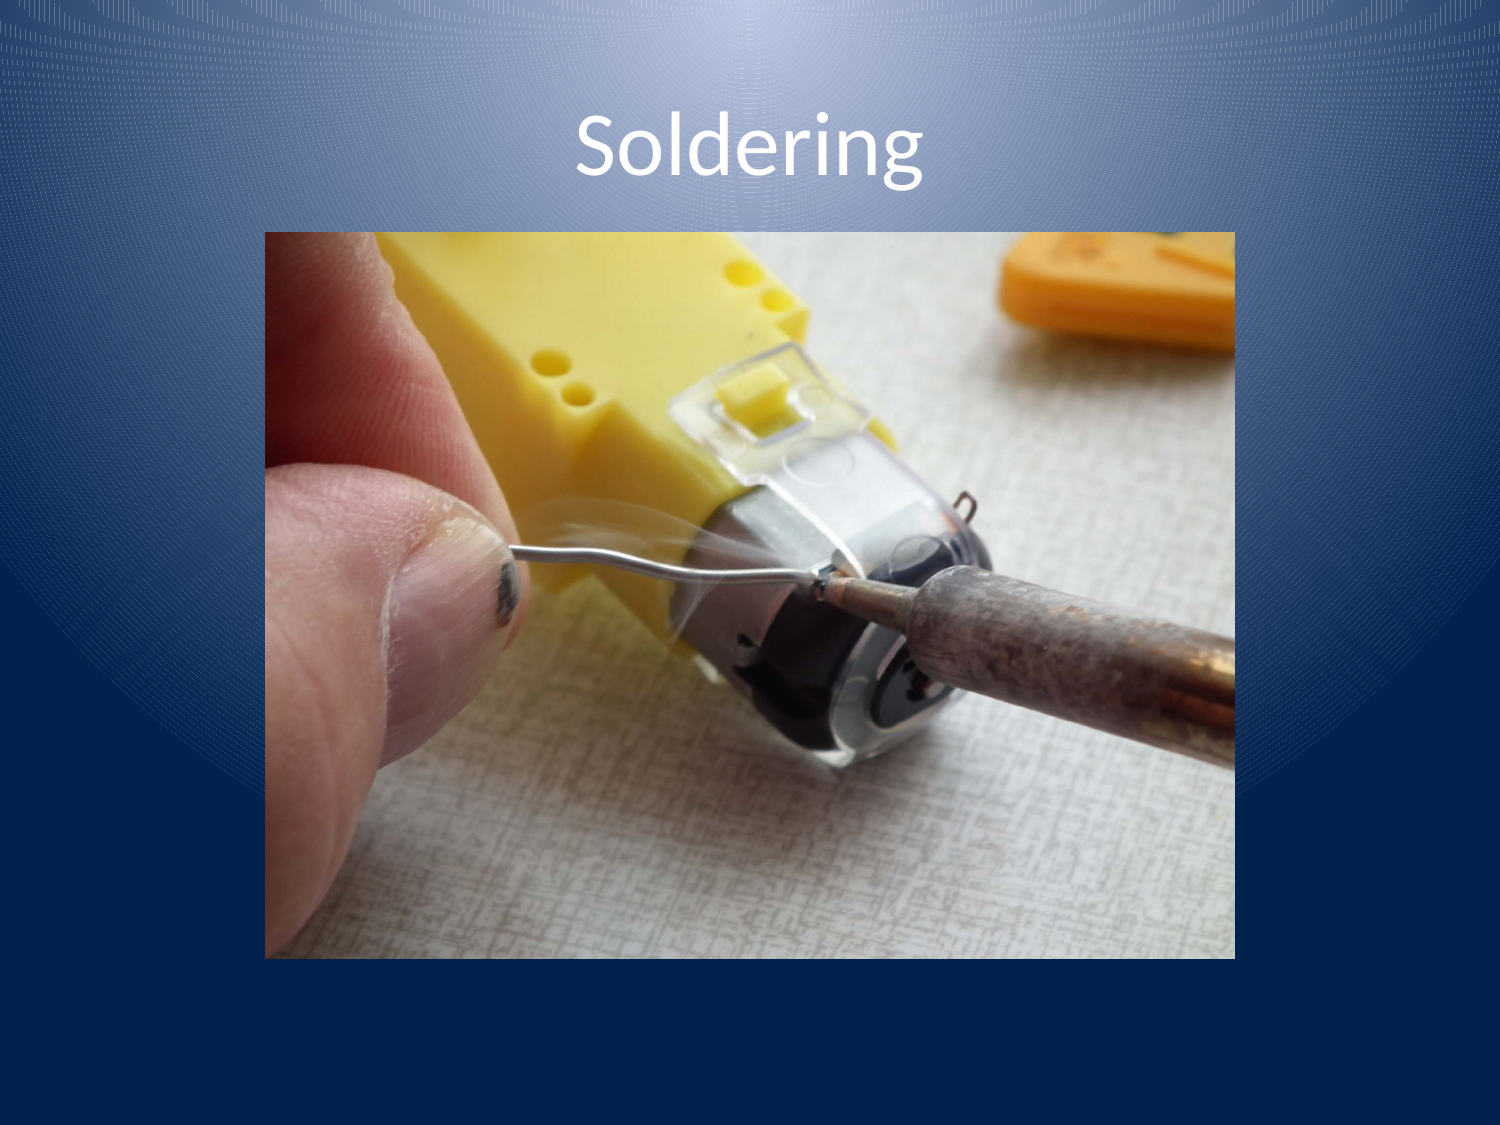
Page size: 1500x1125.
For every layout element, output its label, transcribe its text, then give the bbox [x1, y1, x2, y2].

title Soldering [75, 45, 1425, 233]
picture [265, 232, 1235, 960]
